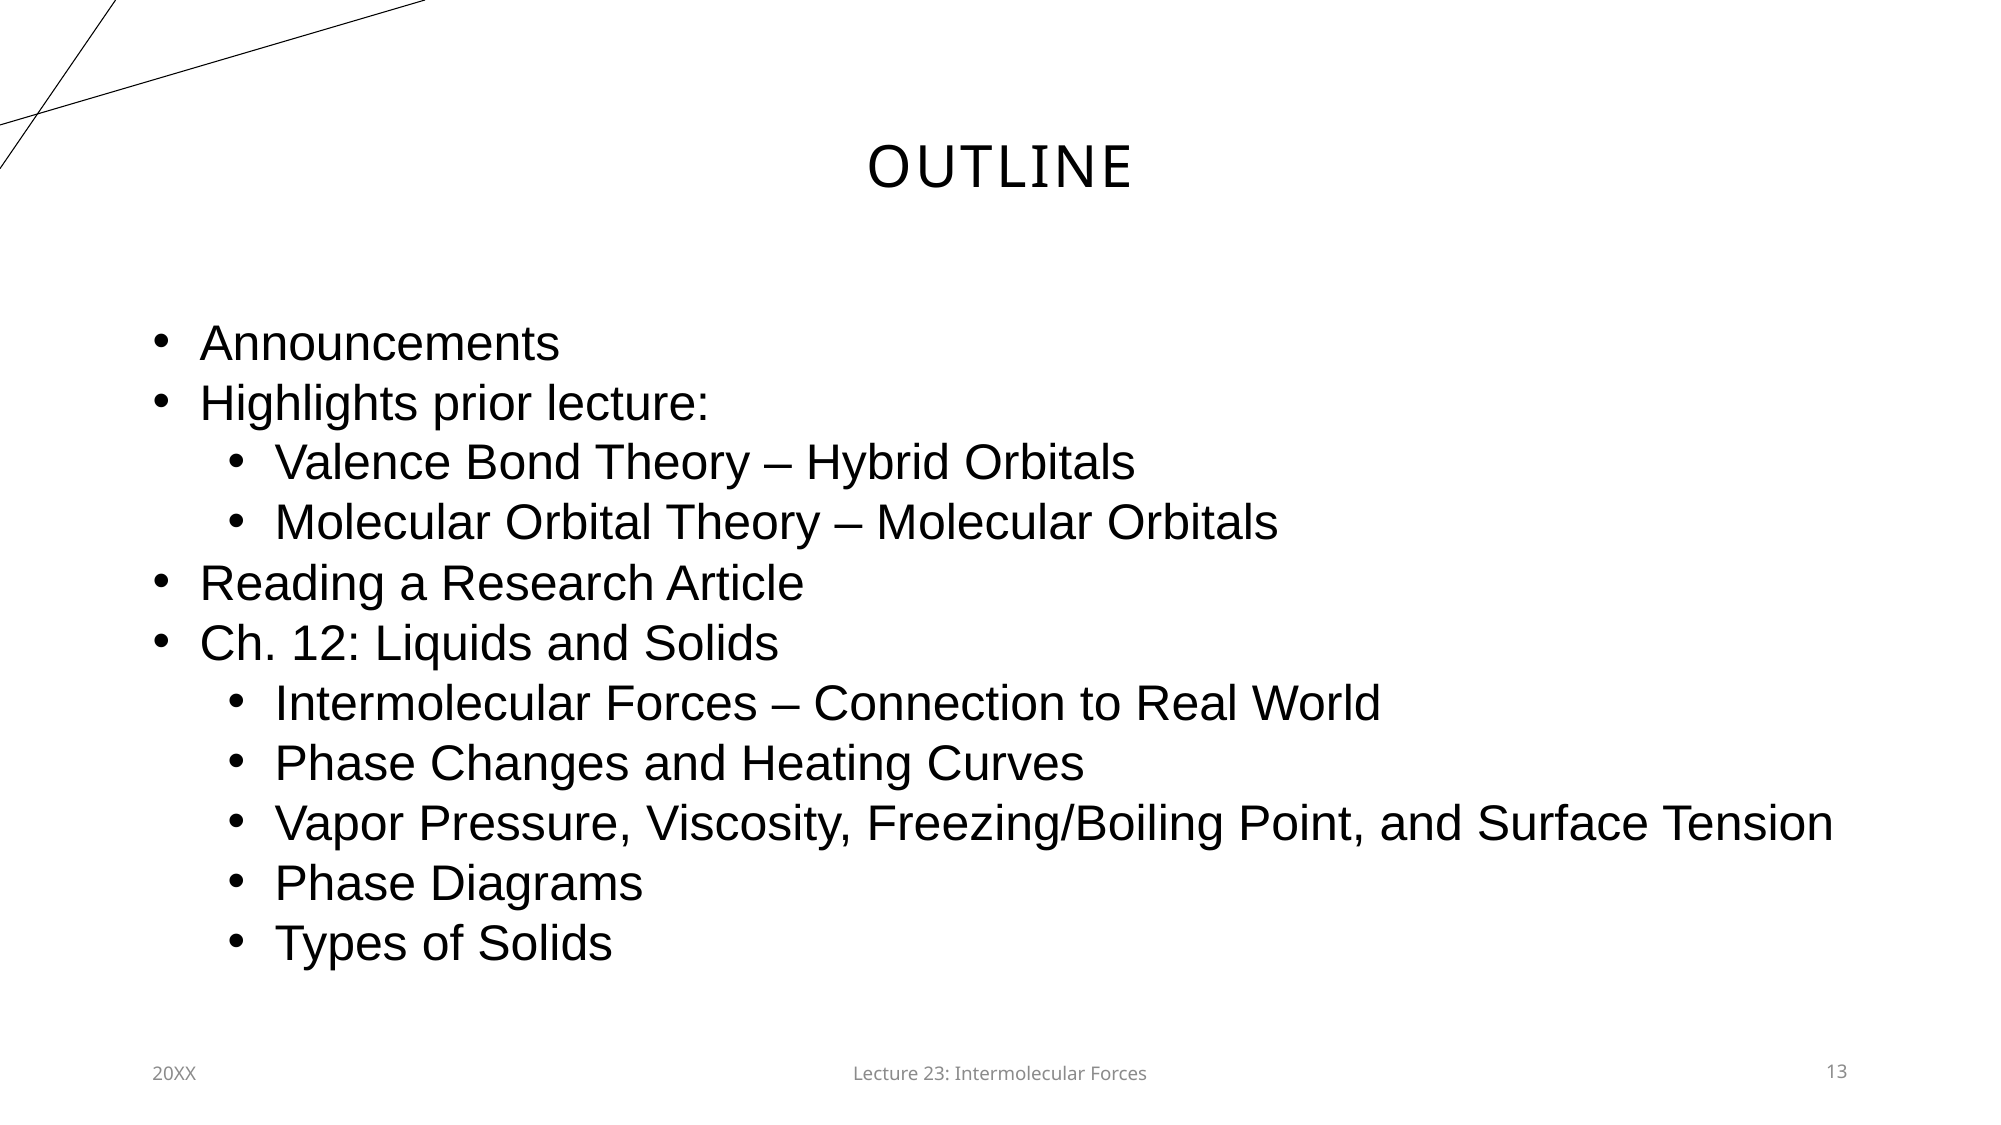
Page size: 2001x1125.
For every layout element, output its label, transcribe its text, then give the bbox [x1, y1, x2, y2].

text_box Announcements Highlights prior lecture: Valence Bond Theory – Hybrid Orbitals Molecular Orbital Theory – Molecular Orbitals Reading a Research Article Ch. 12: Liquids and Solids Intermolecular Forces – Connection to Real World Phase Changes and Heating Curves Vapor Pressure, Viscosity, Freezing/Boiling Point, and Surface Tension Phase Diagrams Types of Solids [137, 302, 1858, 978]
footer Lecture 23: Intermolecular Forces​ [662, 1042, 1338, 1103]
title Outline [137, 59, 1863, 278]
slide_number 20XX [137, 1042, 588, 1103]
slide_number 13 [1412, 1042, 1863, 1103]
